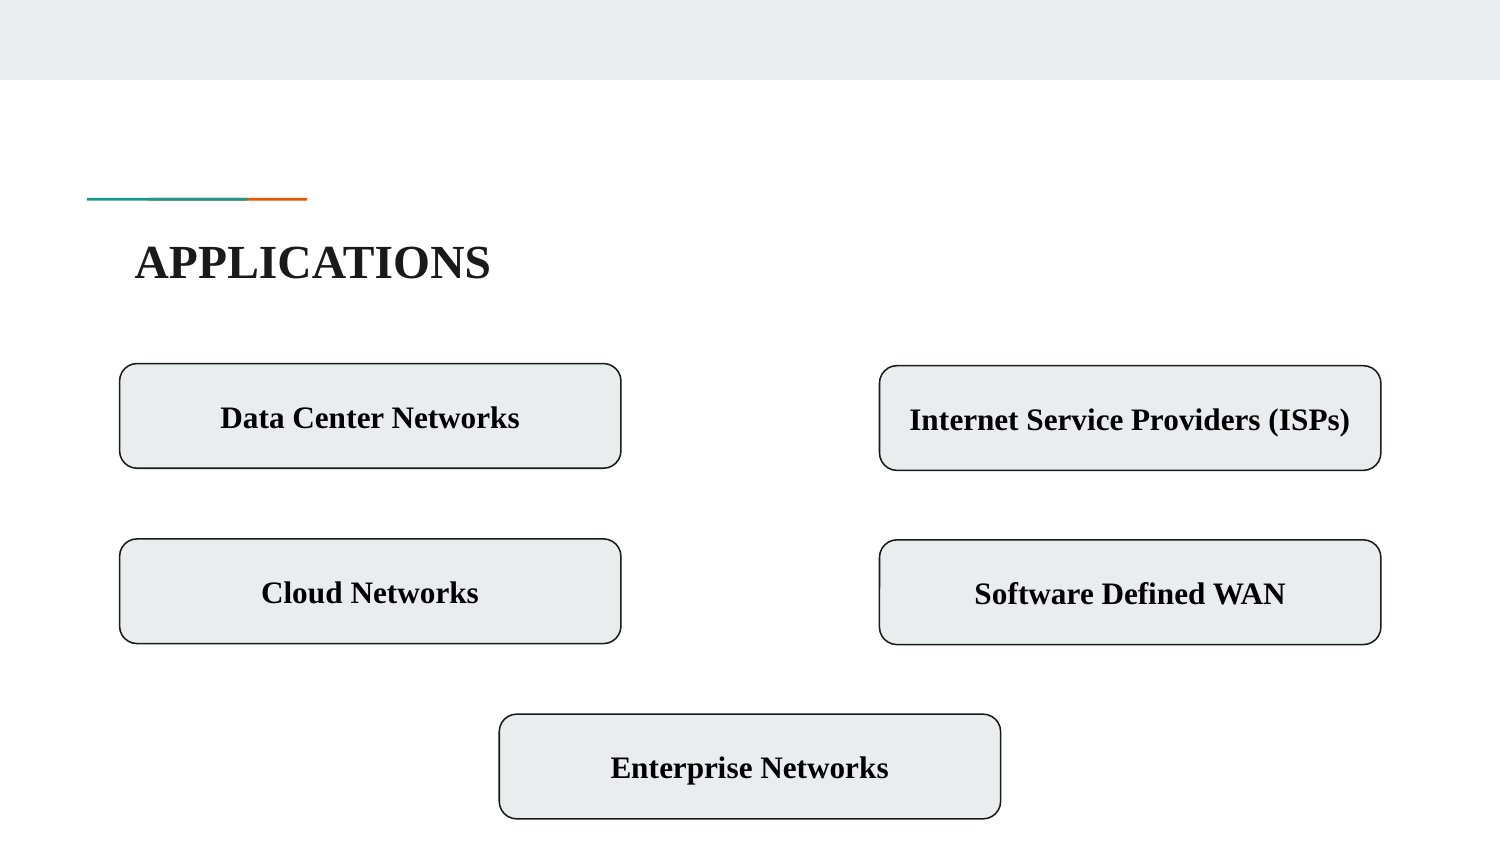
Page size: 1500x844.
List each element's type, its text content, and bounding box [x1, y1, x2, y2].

text_box Enterprise Networks [499, 714, 1001, 819]
text_box Software Defined WAN [879, 539, 1381, 645]
text_box Cloud Networks [119, 538, 621, 644]
text_box Data Center Networks [119, 363, 621, 469]
text_box Internet Service Providers (ISPs) [879, 365, 1381, 471]
title APPLICATIONS [119, 216, 1381, 305]
